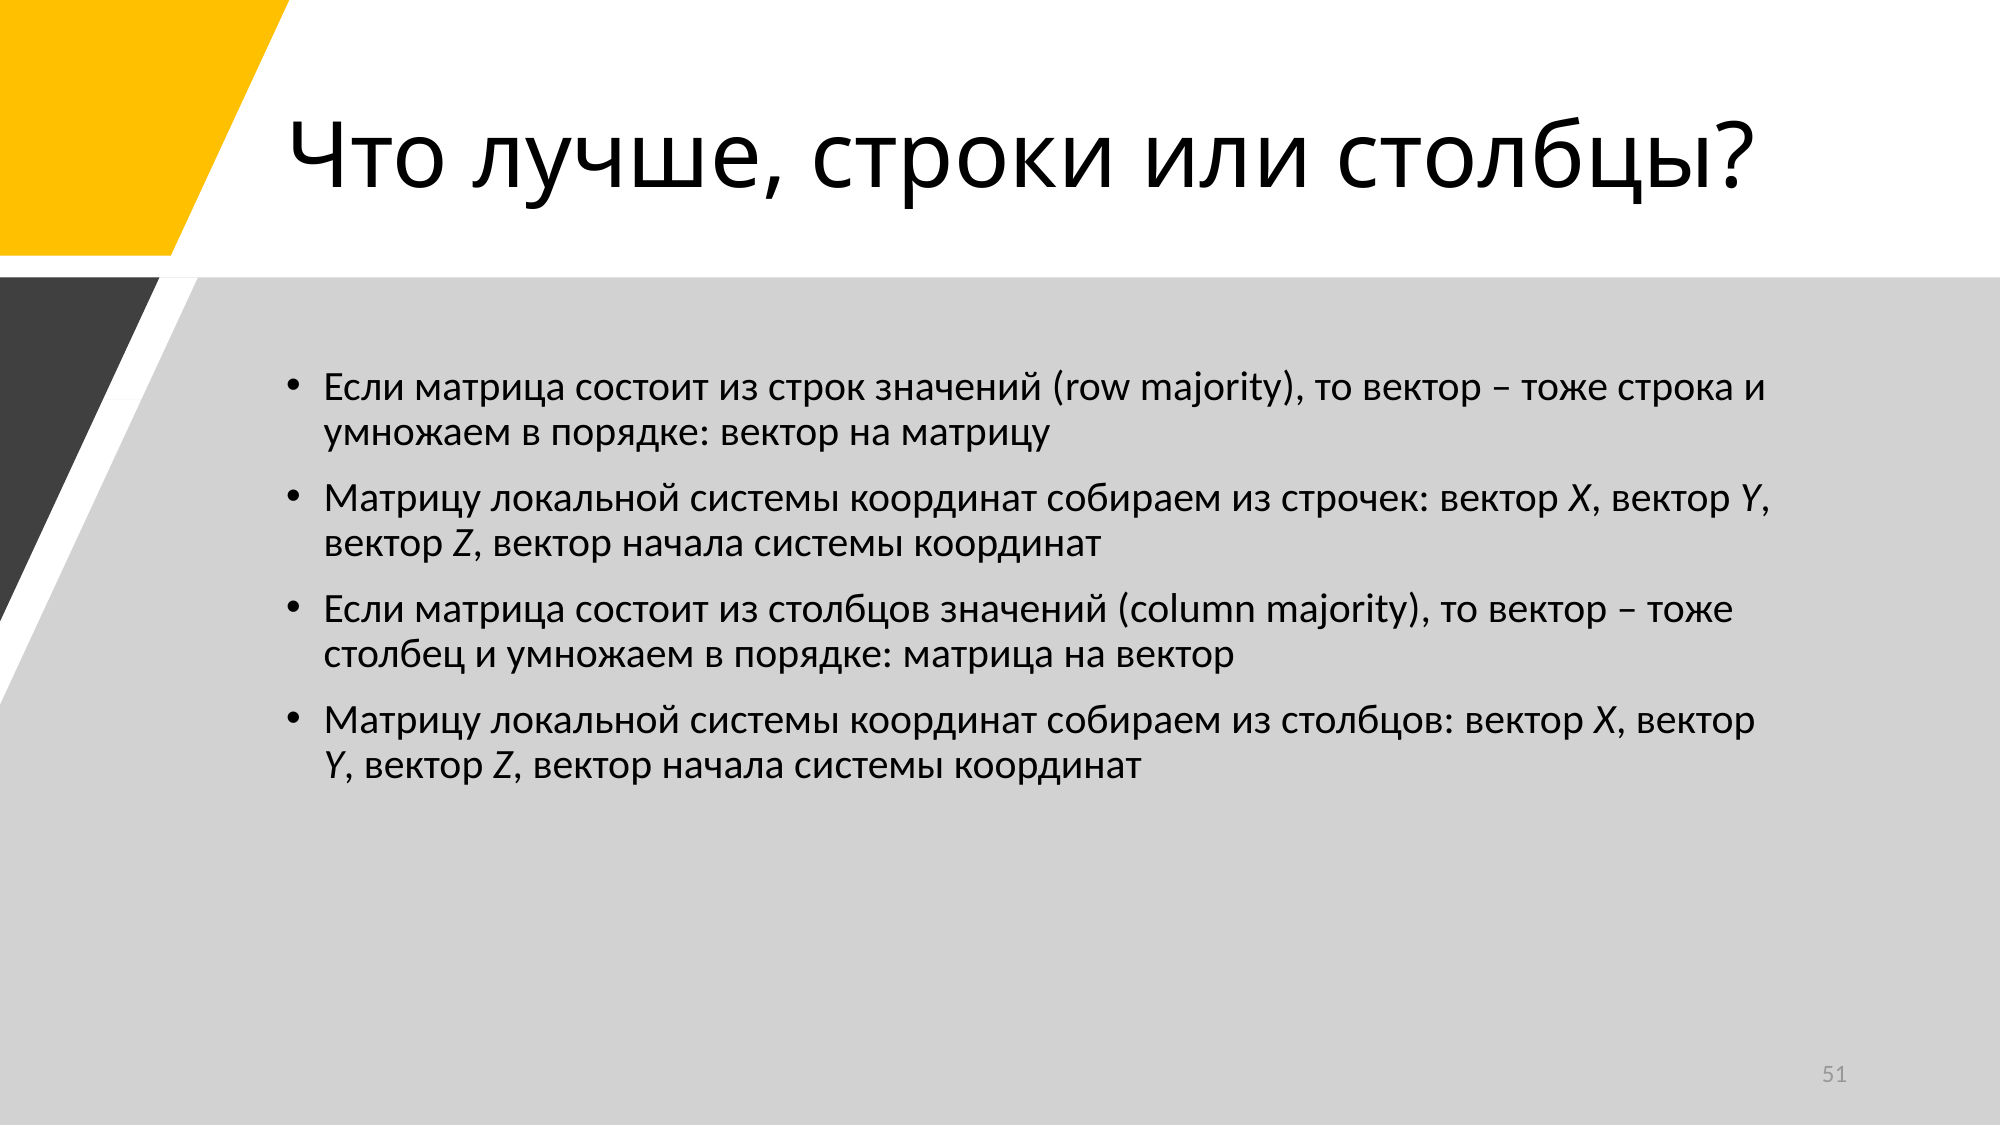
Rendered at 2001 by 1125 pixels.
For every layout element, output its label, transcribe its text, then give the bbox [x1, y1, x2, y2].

text_box [0, 276, 162, 622]
text_box [0, 0, 291, 257]
title Что лучше, строки или столбцы? [271, 60, 1808, 255]
slide_number 51 [1412, 1042, 1863, 1103]
text_box [0, 276, 2000, 1125]
list Если матрица состоит из строк значений (row majority), то вектор – тоже строка и умножаем в порядке: вектор на матрицу Матрицу локальной системы координат собираем из строчек: вектор X, вектор Y, вектор Z, вектор начала системы координат Если матрица состоит из столбцов значений (column majority), то вектор – тоже столбец и умножаем в порядке: матрица на вектор Матрицу локальной системы координат собираем из столбцов: вектор X, вектор Y, вектор Z, вектор начала системы координат [271, 356, 1808, 1035]
